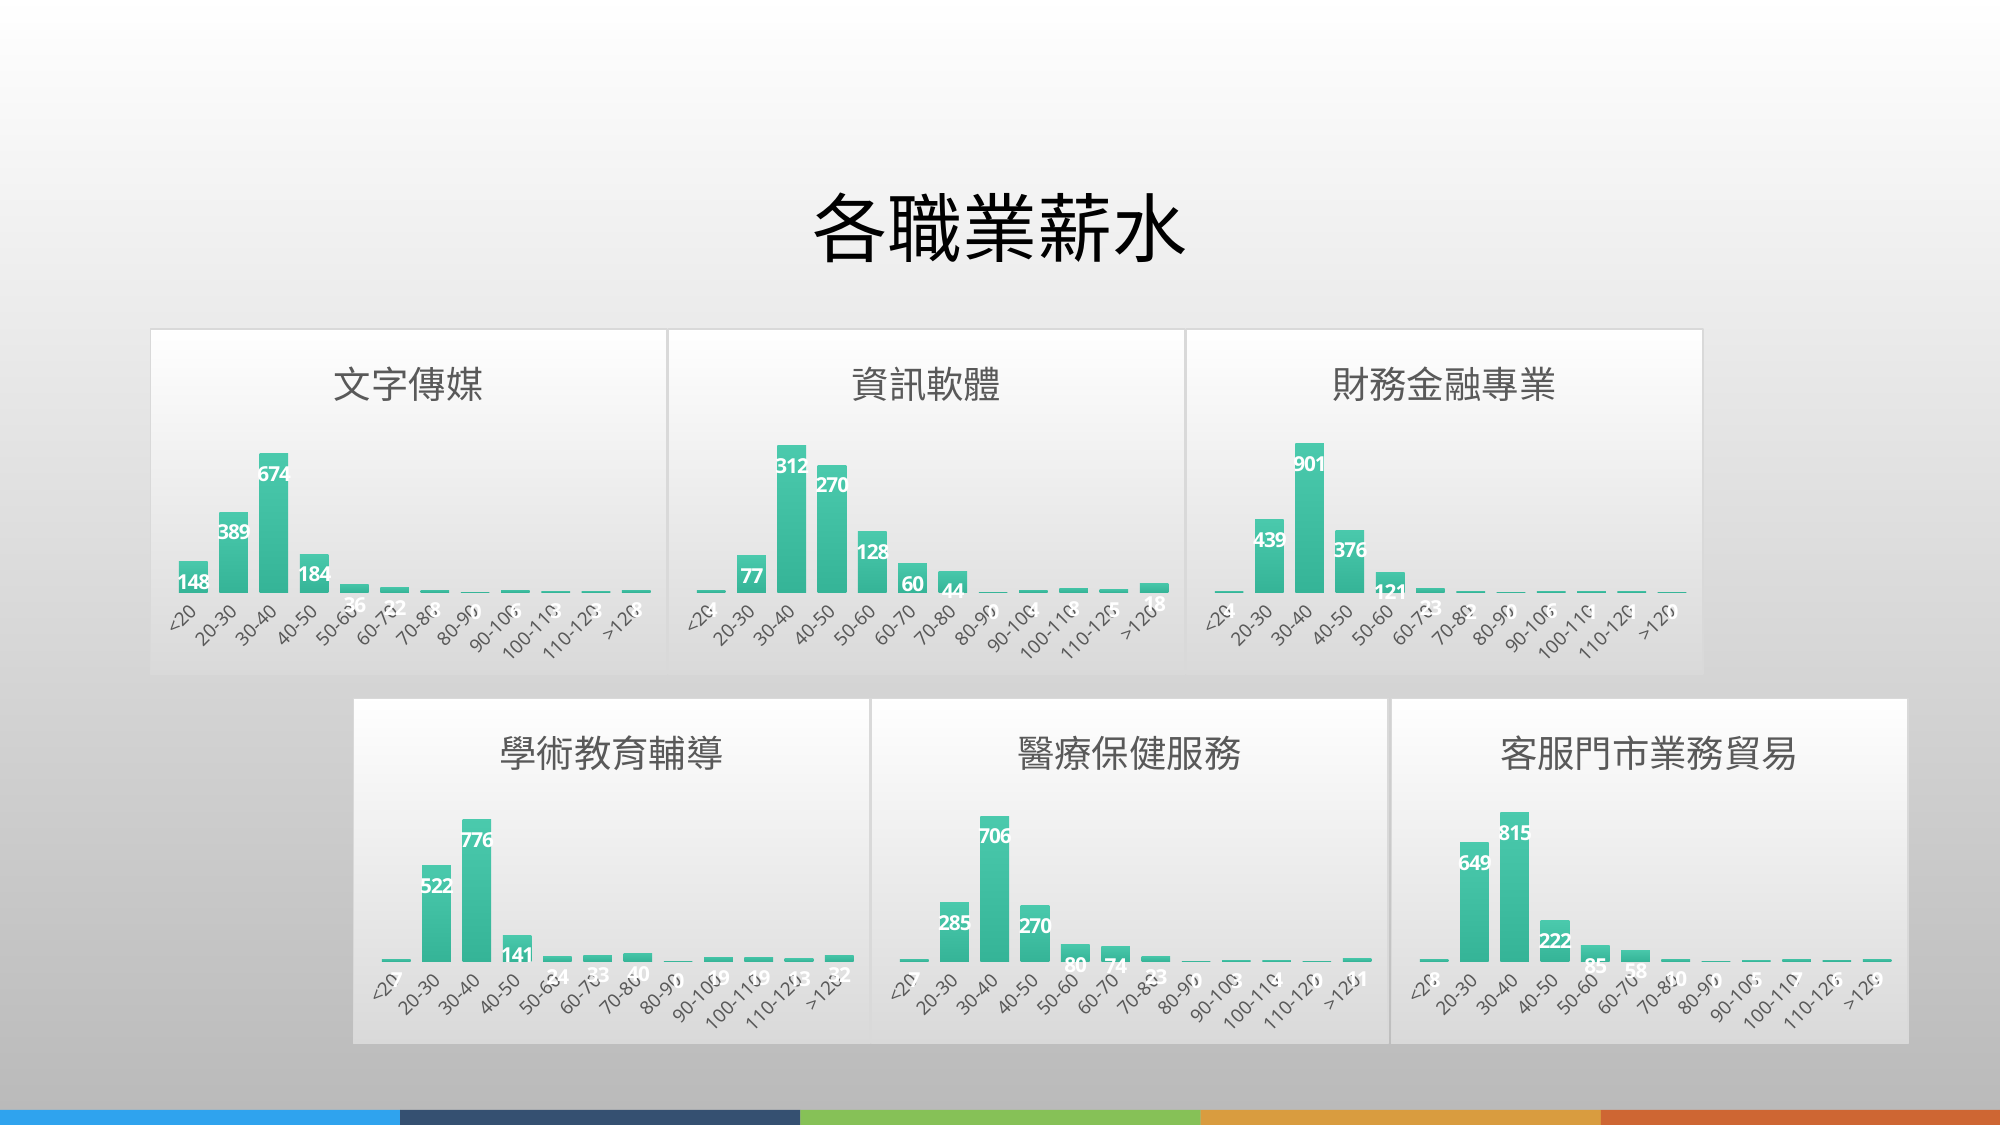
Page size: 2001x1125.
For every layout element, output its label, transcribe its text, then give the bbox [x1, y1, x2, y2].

chart [1390, 697, 1909, 1045]
title 各職業薪水 [149, 101, 1851, 364]
chart [352, 697, 1389, 1045]
chart [149, 328, 1704, 676]
